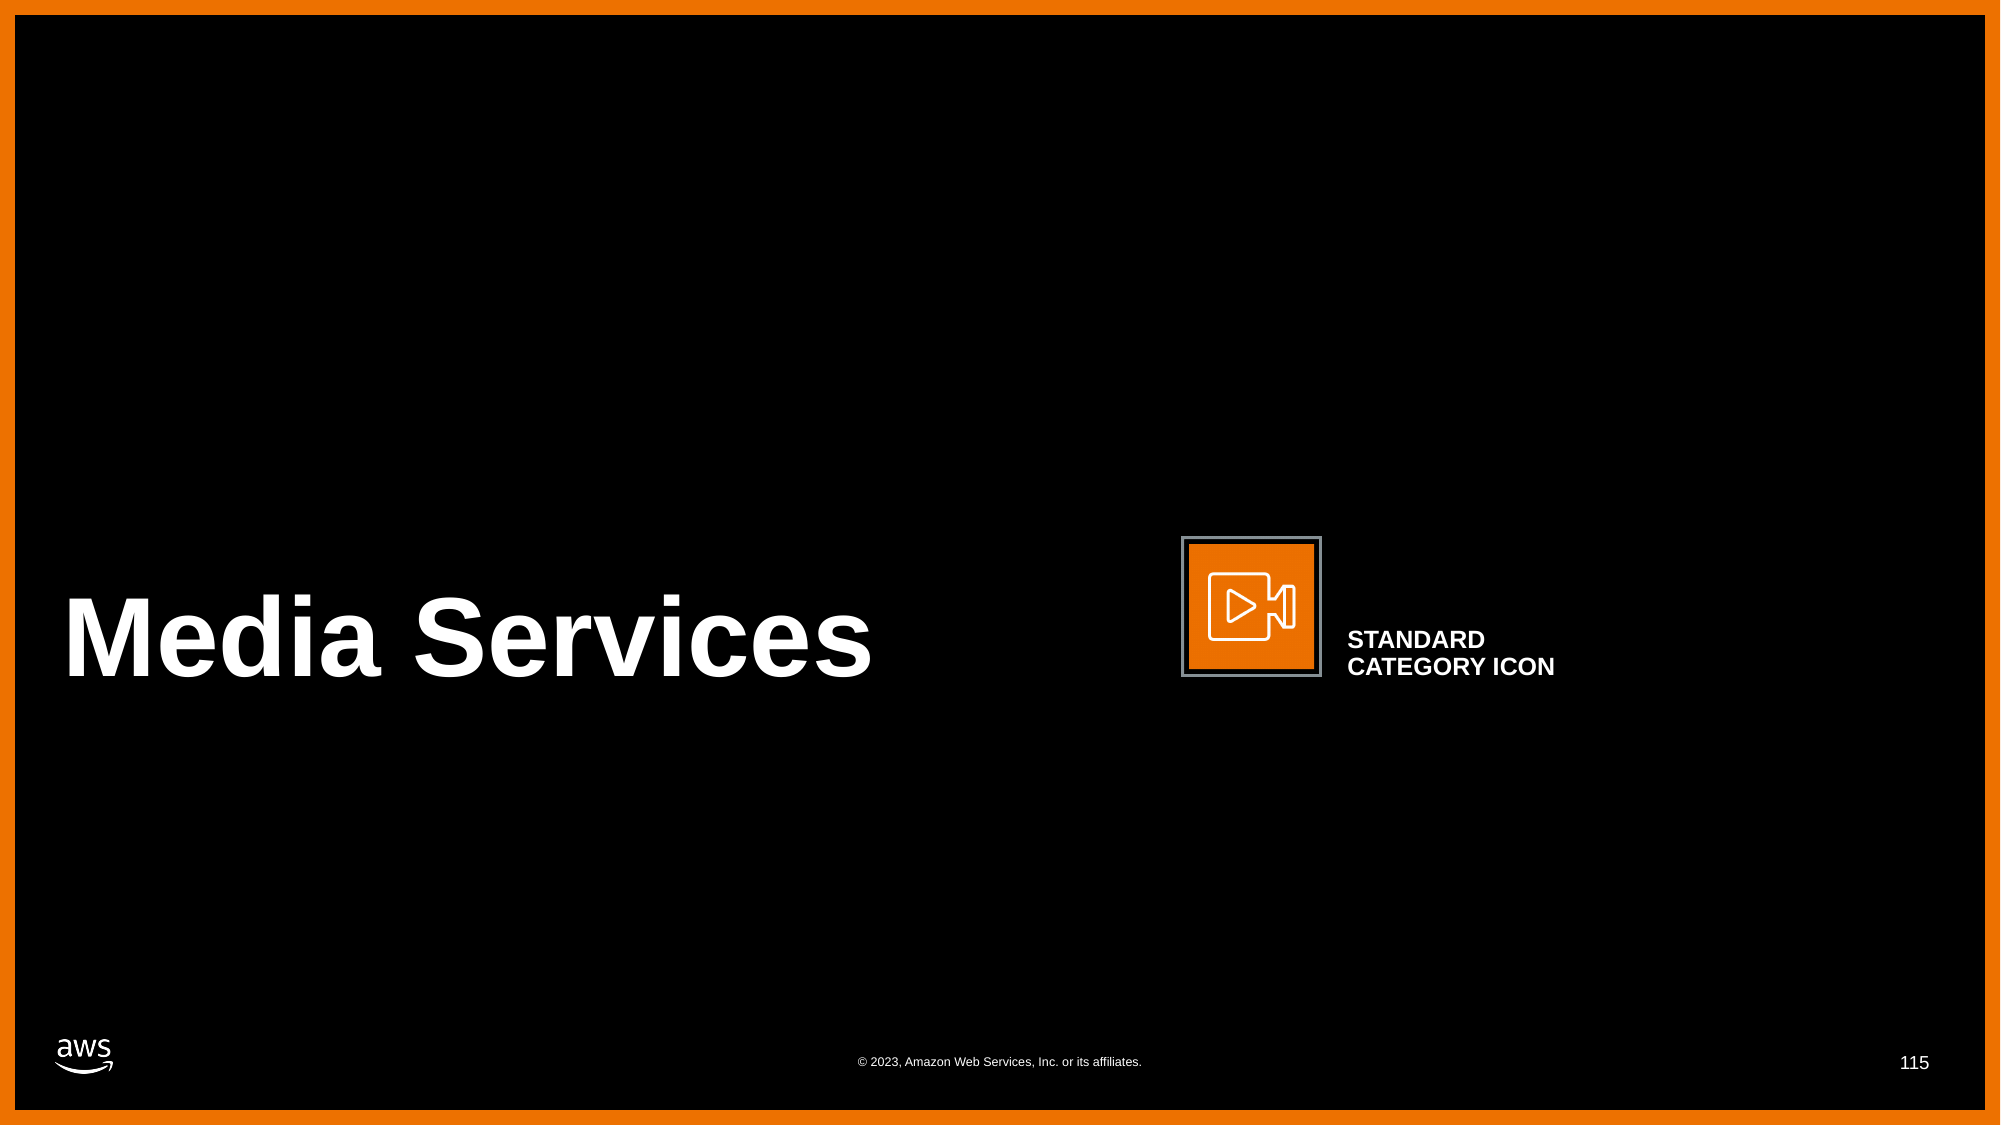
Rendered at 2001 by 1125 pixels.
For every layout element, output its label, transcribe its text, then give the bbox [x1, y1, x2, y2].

picture [1181, 536, 1322, 677]
title Media Services [47, 339, 1393, 709]
picture [55, 1039, 113, 1074]
footer © 2023, Amazon Web Services, Inc. or its affiliates. [662, 1031, 1338, 1092]
text_box STANDARD CATEGORY ICON [1332, 541, 1780, 689]
slide_number 115 [1494, 1031, 1945, 1092]
